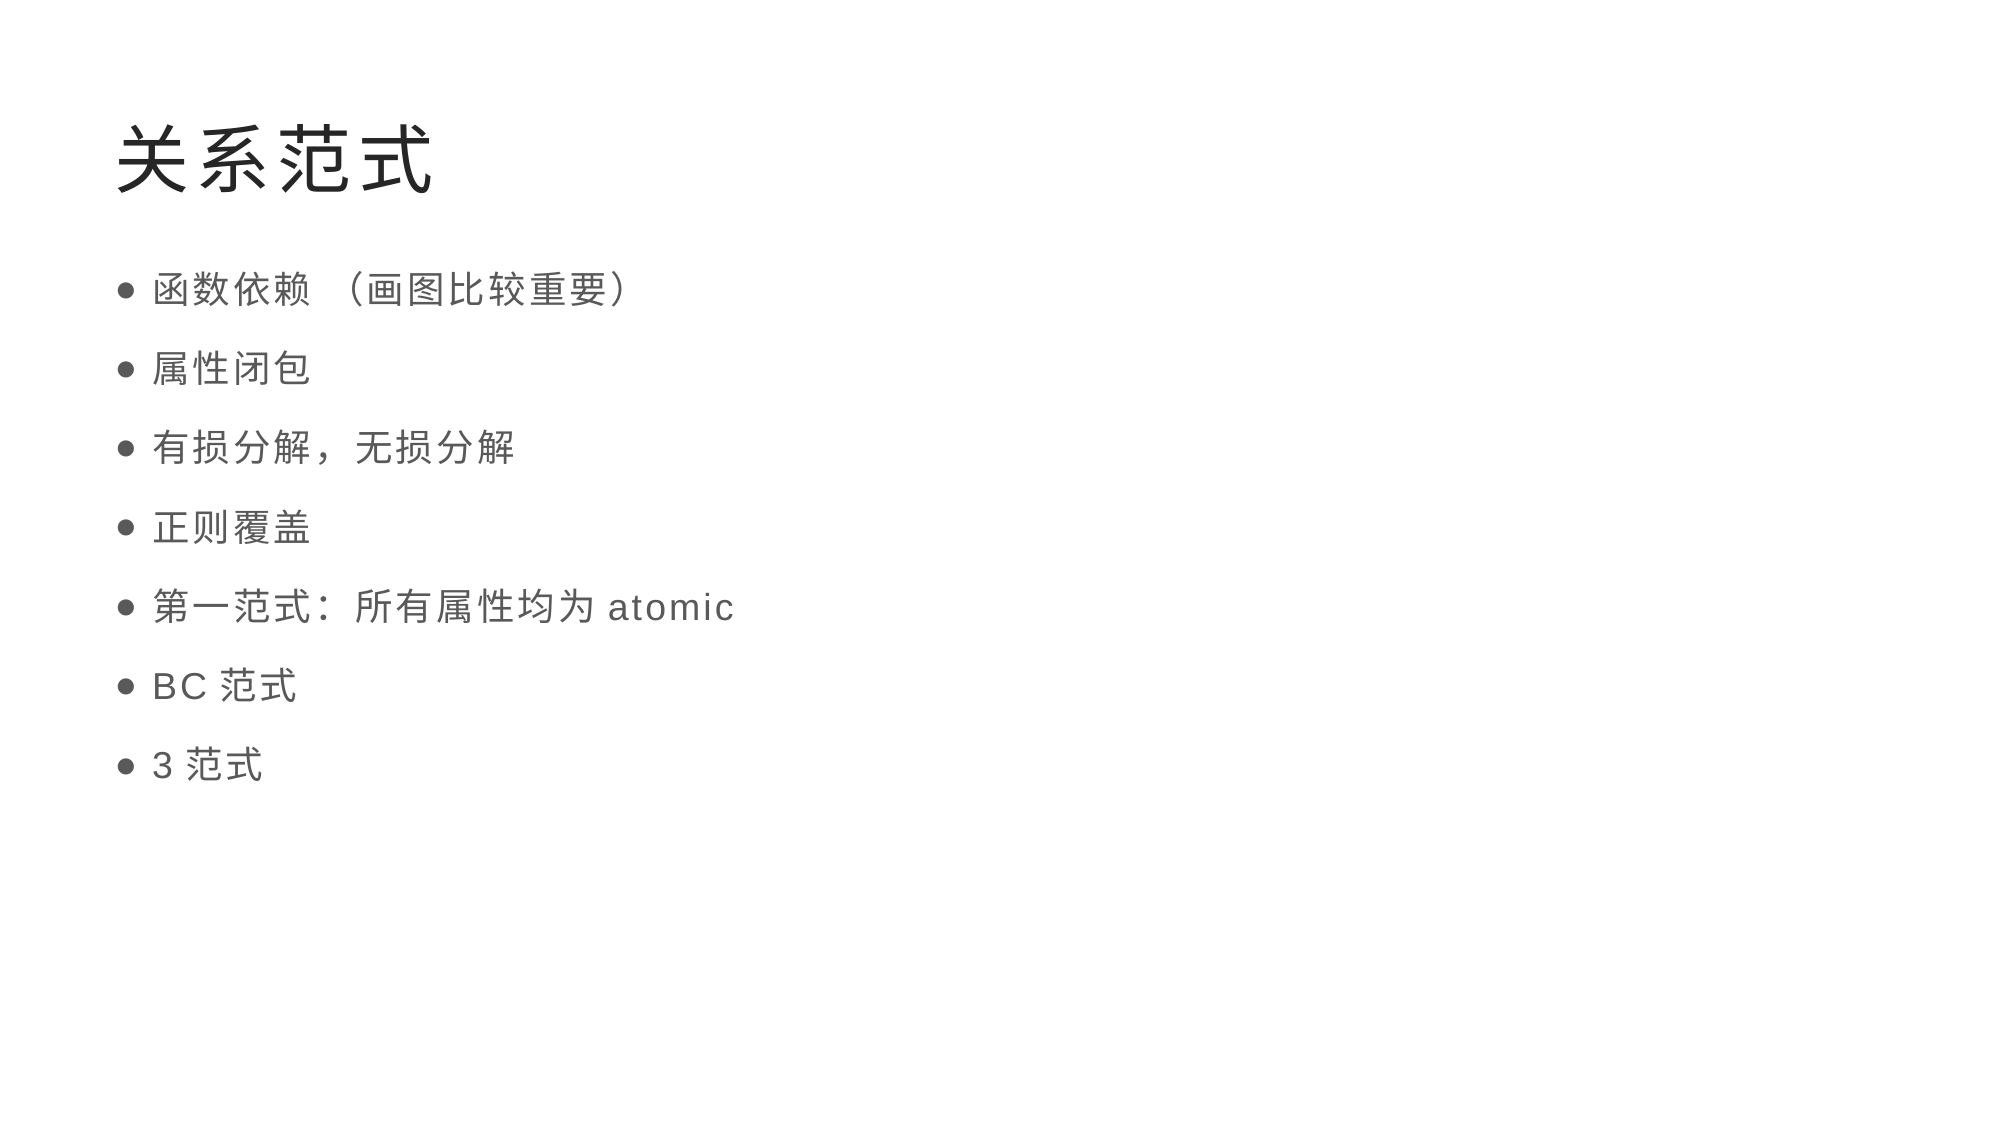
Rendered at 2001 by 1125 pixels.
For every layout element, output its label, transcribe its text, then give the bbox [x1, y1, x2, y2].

title 关系范式 [99, 99, 1900, 216]
list 函数依赖 （画图比较重要） 属性闭包 有损分解，无损分解 正则覆盖 第一范式：所有属性均为atomic BC范式 3范式 [99, 244, 874, 1026]
